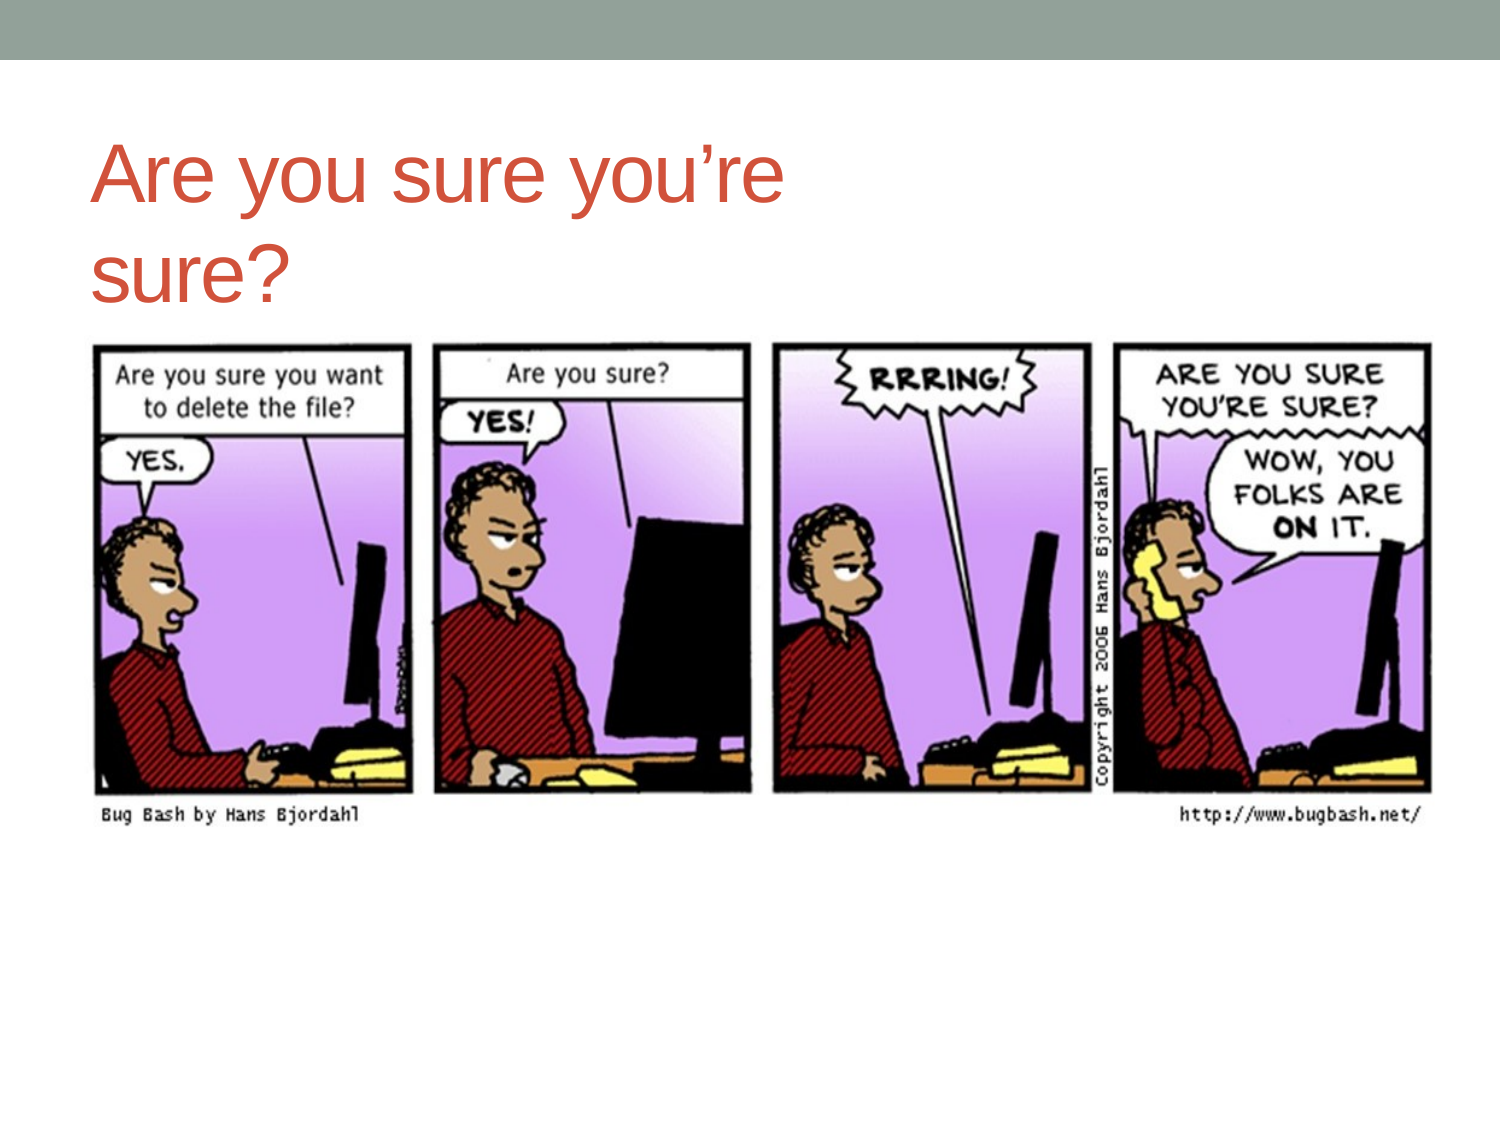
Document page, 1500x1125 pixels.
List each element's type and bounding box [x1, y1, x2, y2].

title [87, 116, 997, 319]
text_box [84, 335, 1435, 827]
